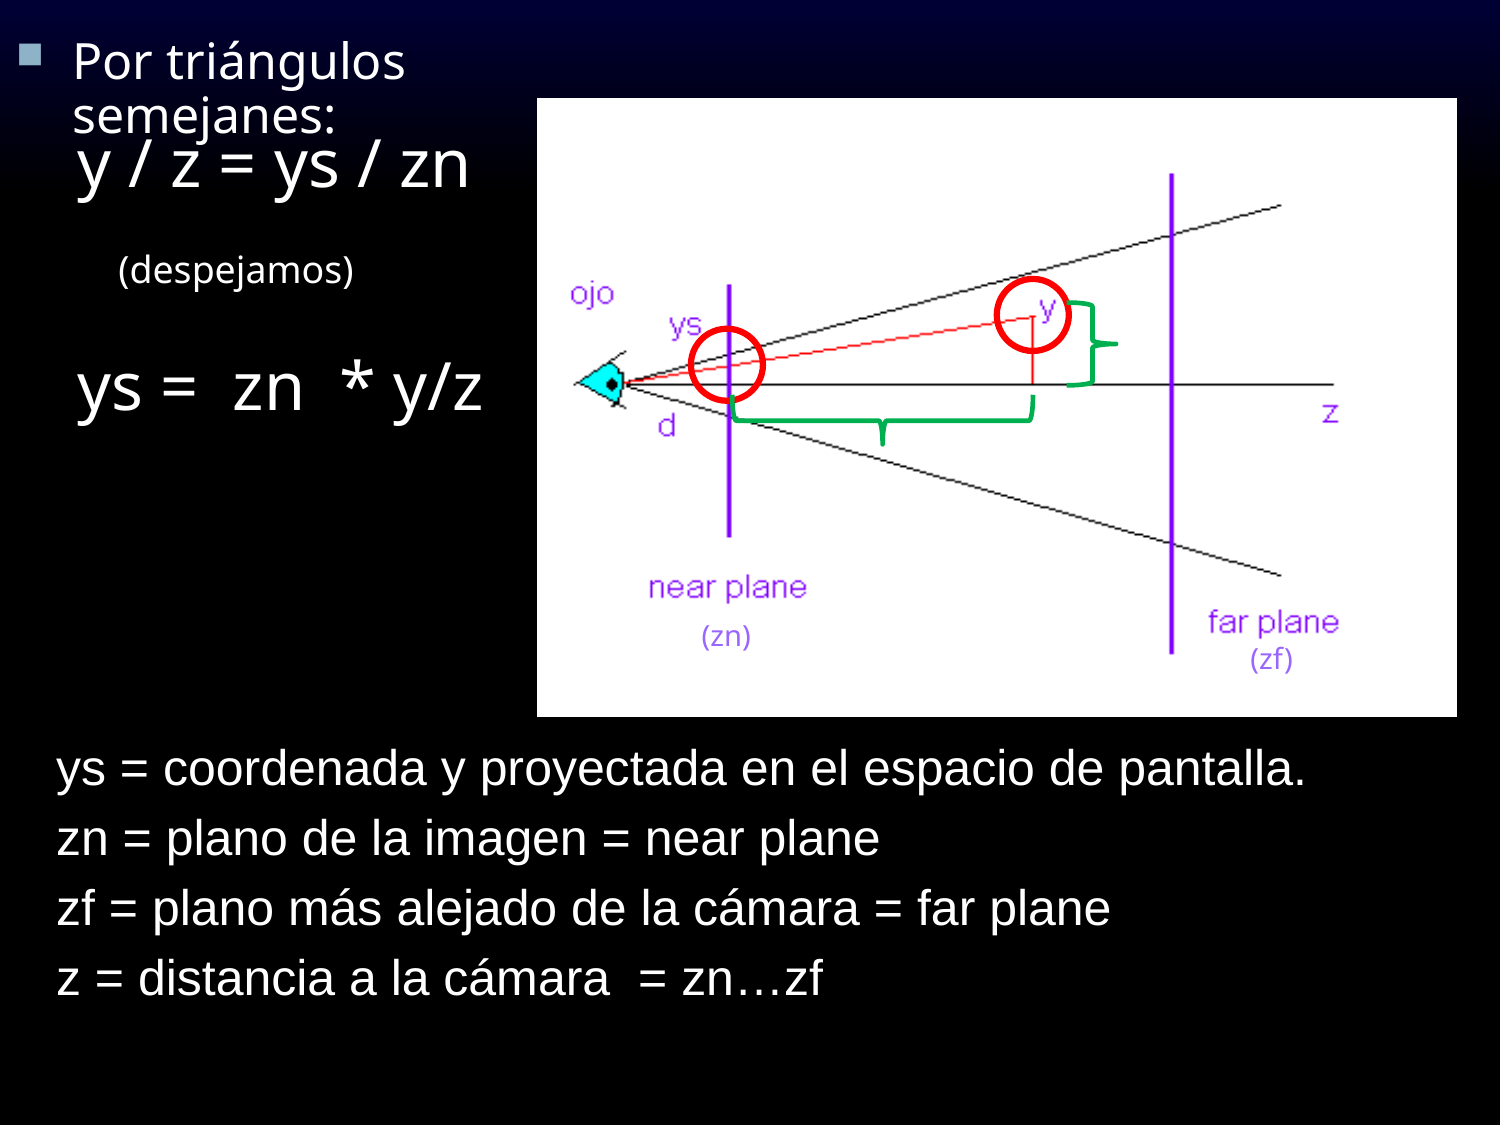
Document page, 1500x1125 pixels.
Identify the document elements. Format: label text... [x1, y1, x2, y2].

text_box y / z = ys / zn [5, 122, 532, 220]
text_box (despejamos) ys = zn * y/z [5, 243, 532, 468]
list Por triángulos semejanes: [1, 28, 663, 126]
picture [537, 98, 1457, 717]
text_box ys = coordenada y proyectada en el espacio de pantalla. zn = plano de la imagen = near plane zf = plano más alejado de la cámara = far plane z = distancia a la cámara = zn…zf [41, 727, 1341, 1073]
